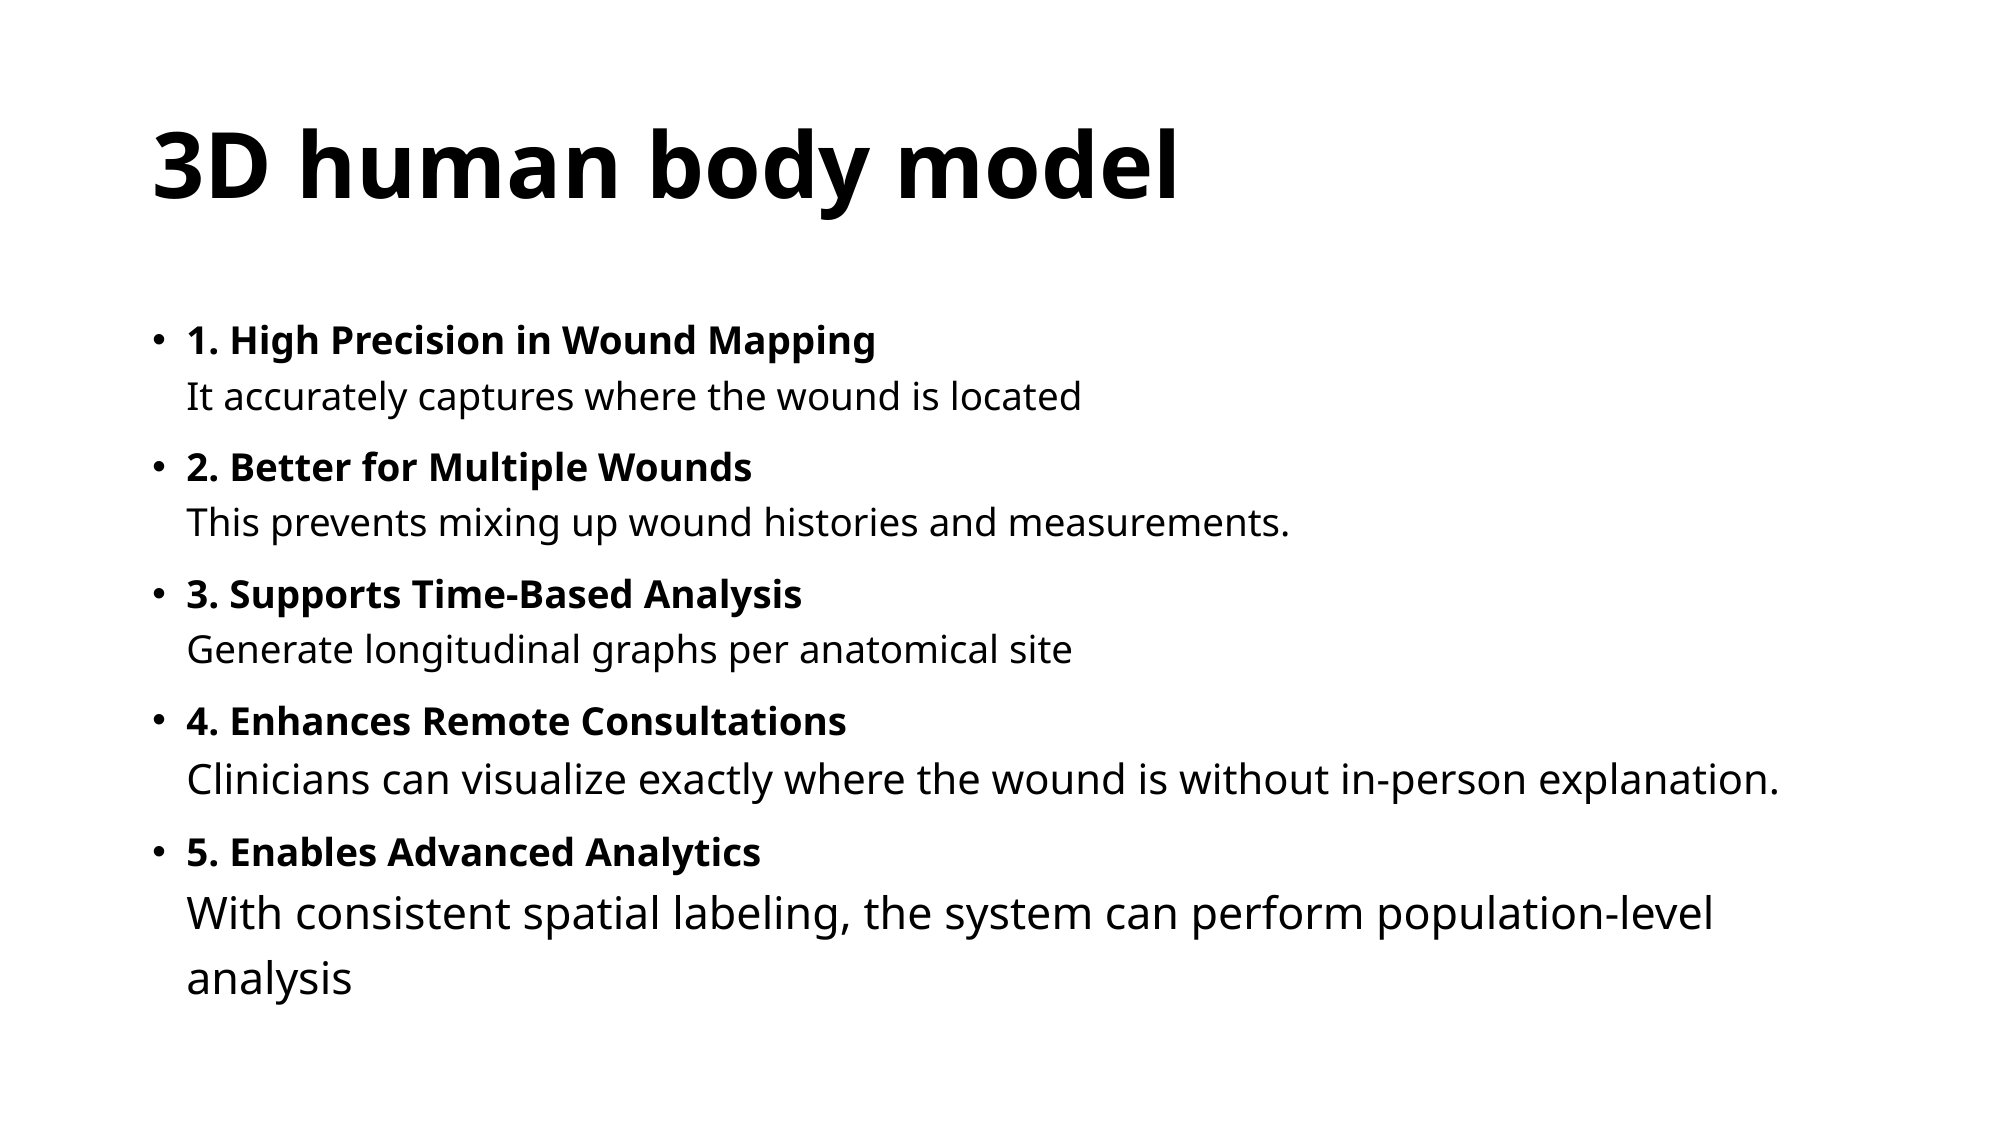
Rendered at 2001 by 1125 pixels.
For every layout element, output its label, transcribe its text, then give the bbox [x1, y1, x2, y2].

list 1. High Precision in Wound Mapping It accurately captures where the wound is located 2. Better for Multiple Wounds This prevents mixing up wound histories and measurements. 3. Supports Time-Based Analysis Generate longitudinal graphs per anatomical site 4. Enhances Remote Consultations Clinicians can visualize exactly where the wound is without in-person explanation. 5. Enables Advanced Analytics With consistent spatial labeling, the system can perform population-level analysis [137, 299, 1863, 1014]
title 3D human body model [137, 59, 1863, 278]
